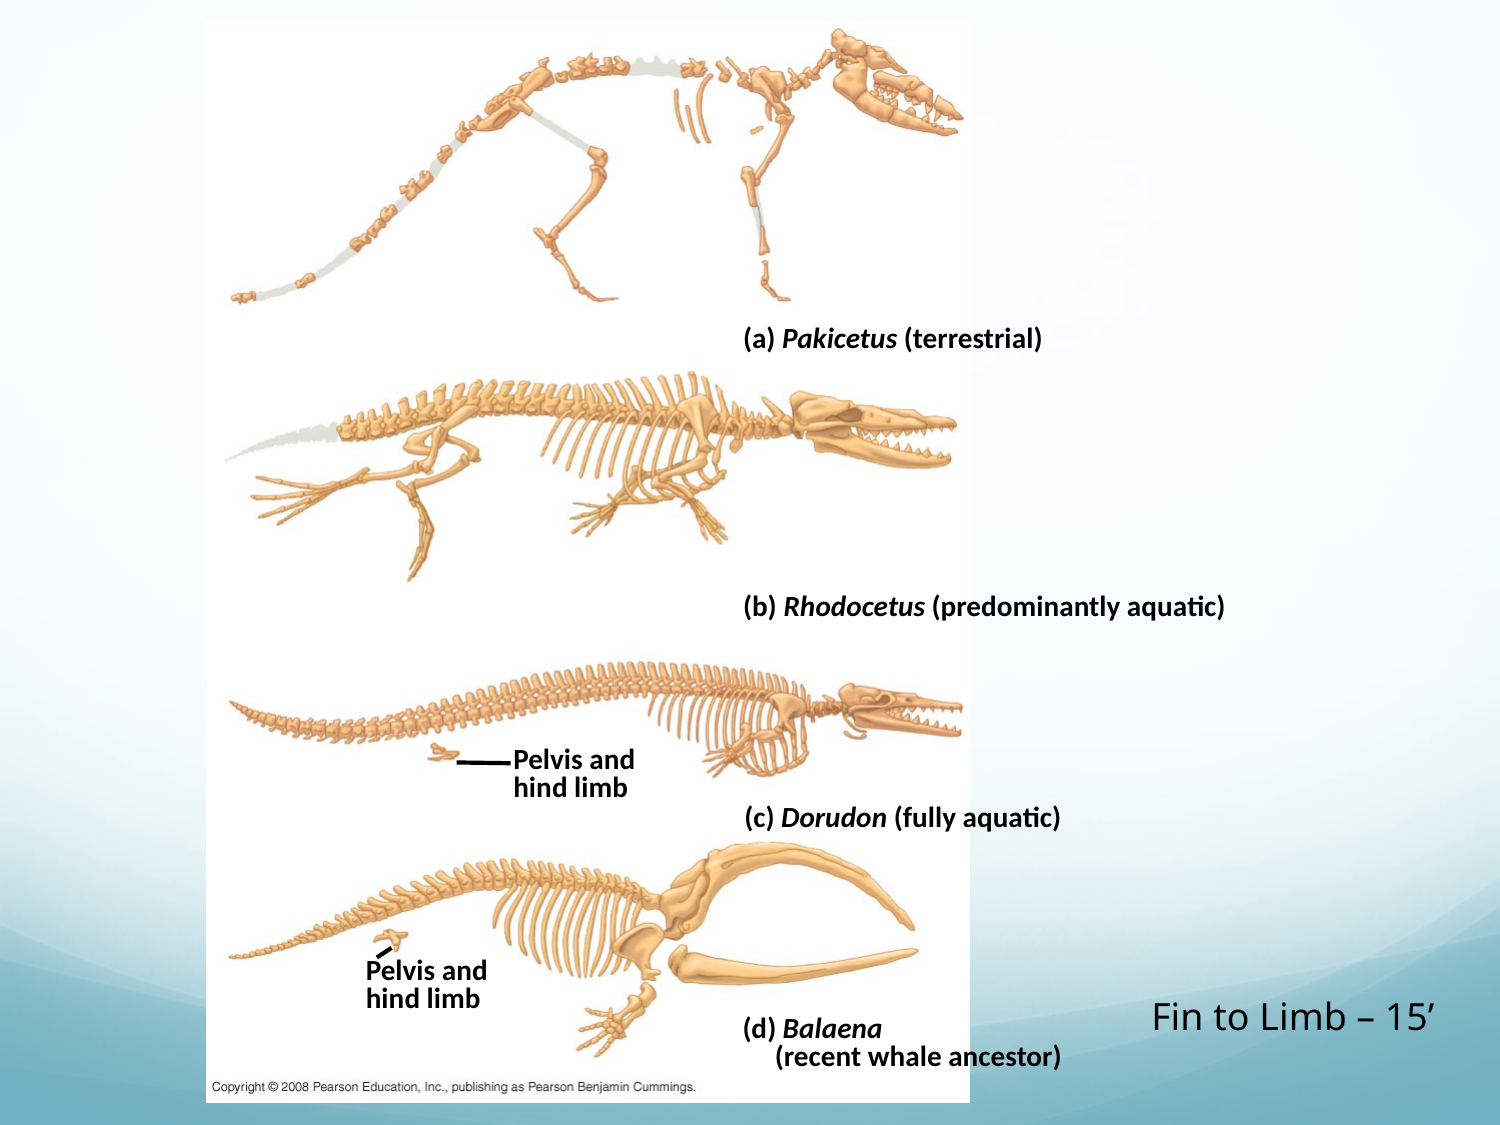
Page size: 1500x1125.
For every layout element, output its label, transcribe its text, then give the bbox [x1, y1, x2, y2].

text_box (c) Dorudon (fully aquatic) [984, 797, 1113, 838]
text_box (a) Pakicetus (terrestrial) [984, 319, 1085, 359]
text_box (b) Rhodocetus (predominantly aquatic) [984, 587, 1256, 622]
picture [206, 21, 971, 1104]
text_box (d) Balaena (recent whale ancestor) [984, 1016, 1116, 1082]
text_box Fin to Limb – 15’ [1136, 985, 1450, 1046]
